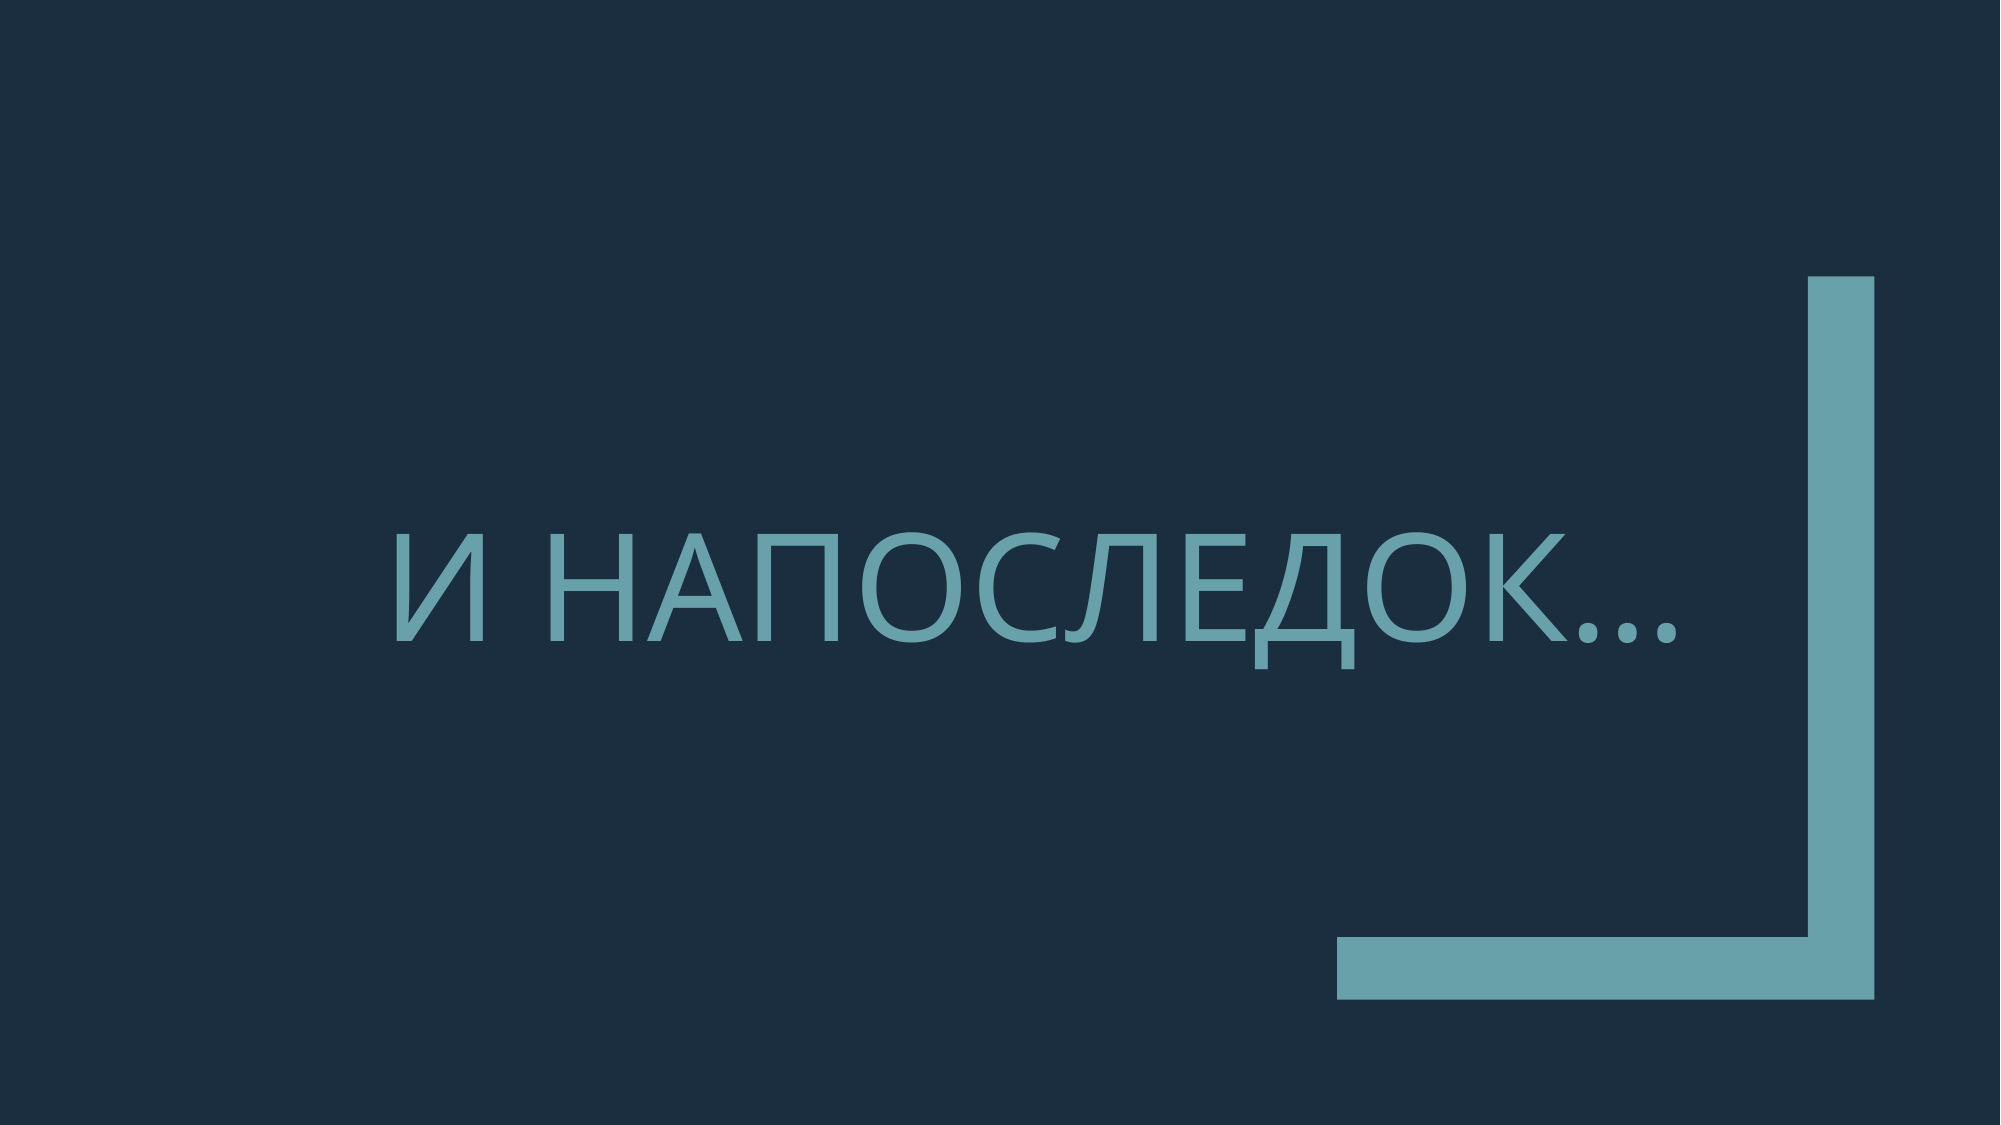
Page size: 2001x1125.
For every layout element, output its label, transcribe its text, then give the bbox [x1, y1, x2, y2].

title И напоследок… [125, 213, 1703, 682]
